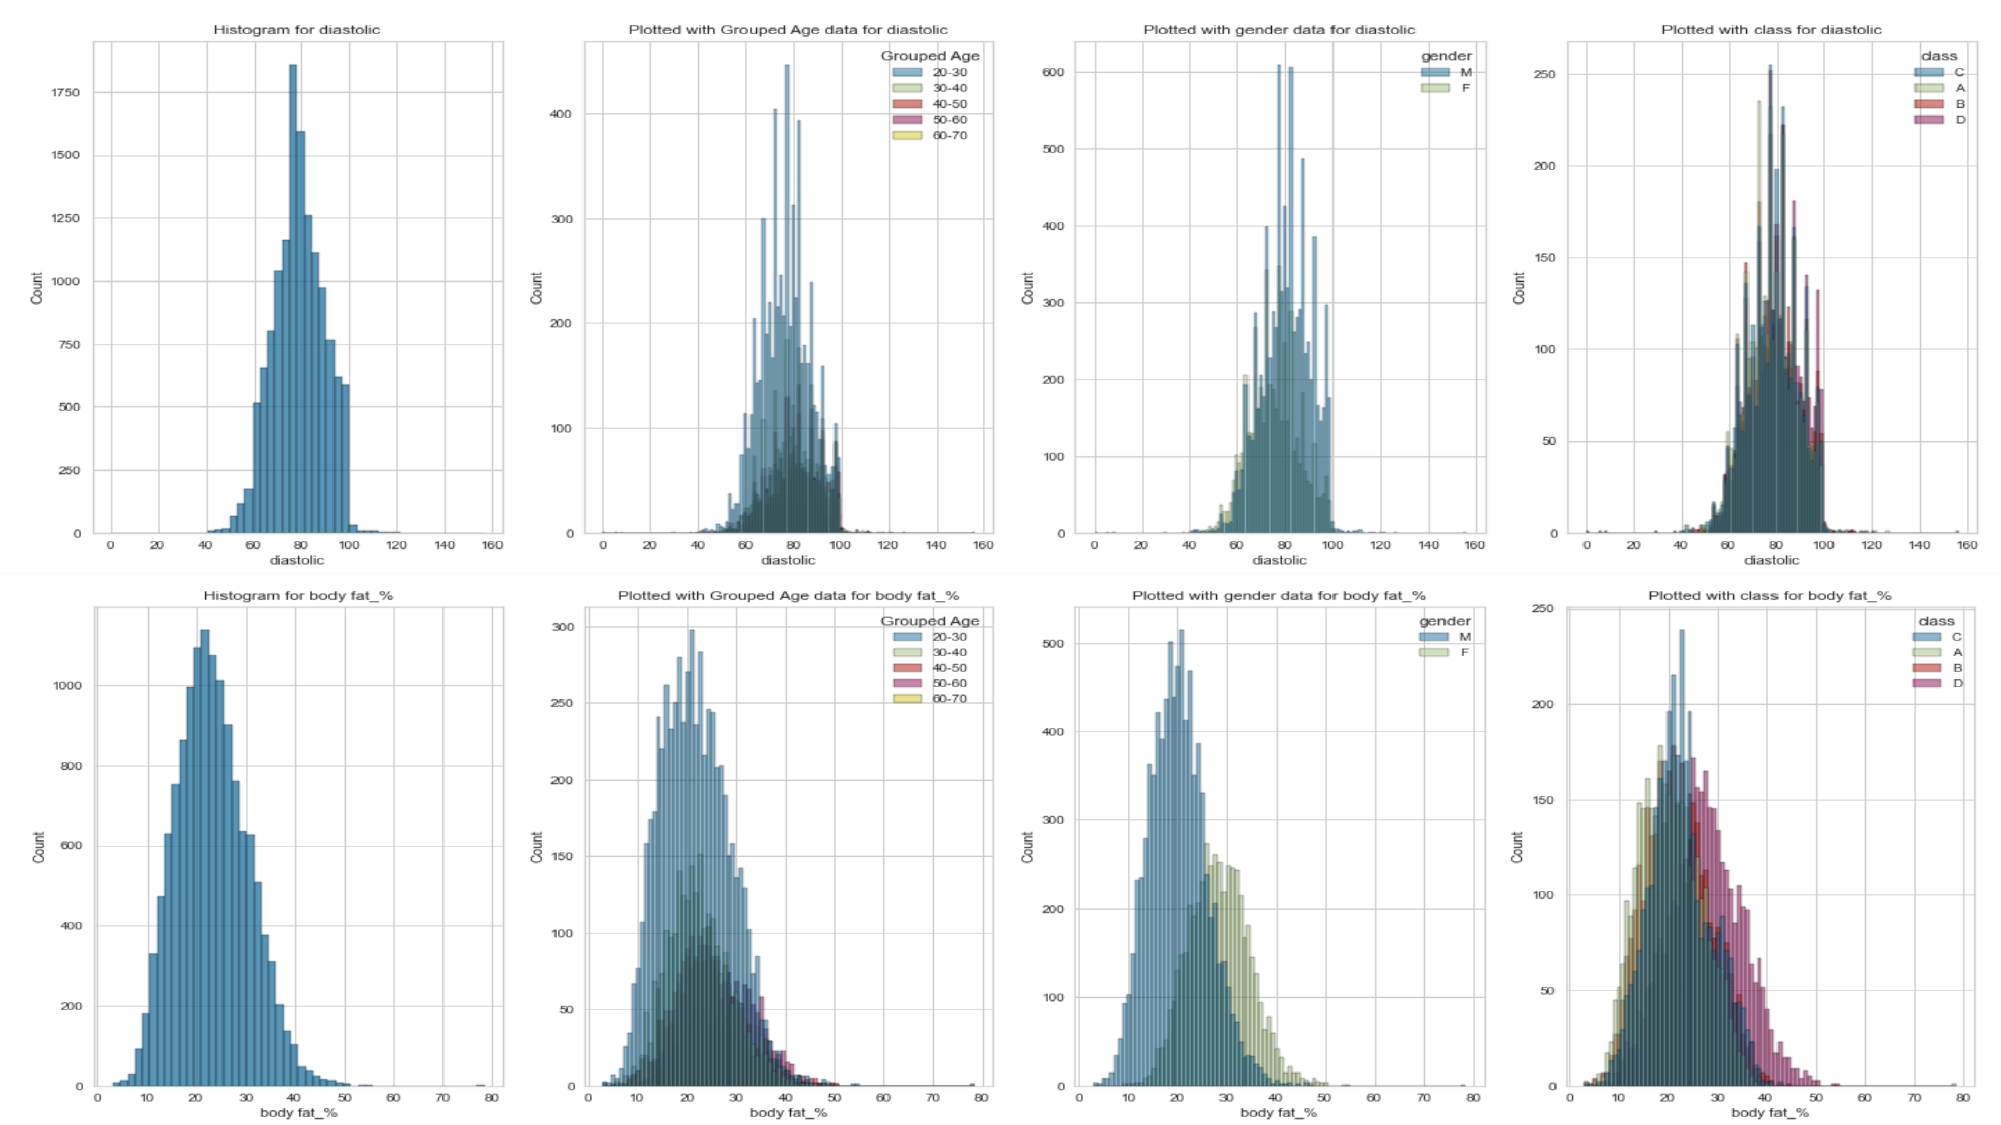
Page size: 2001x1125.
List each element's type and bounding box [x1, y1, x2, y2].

list [0, 581, 2000, 1125]
picture [0, 0, 2000, 573]
